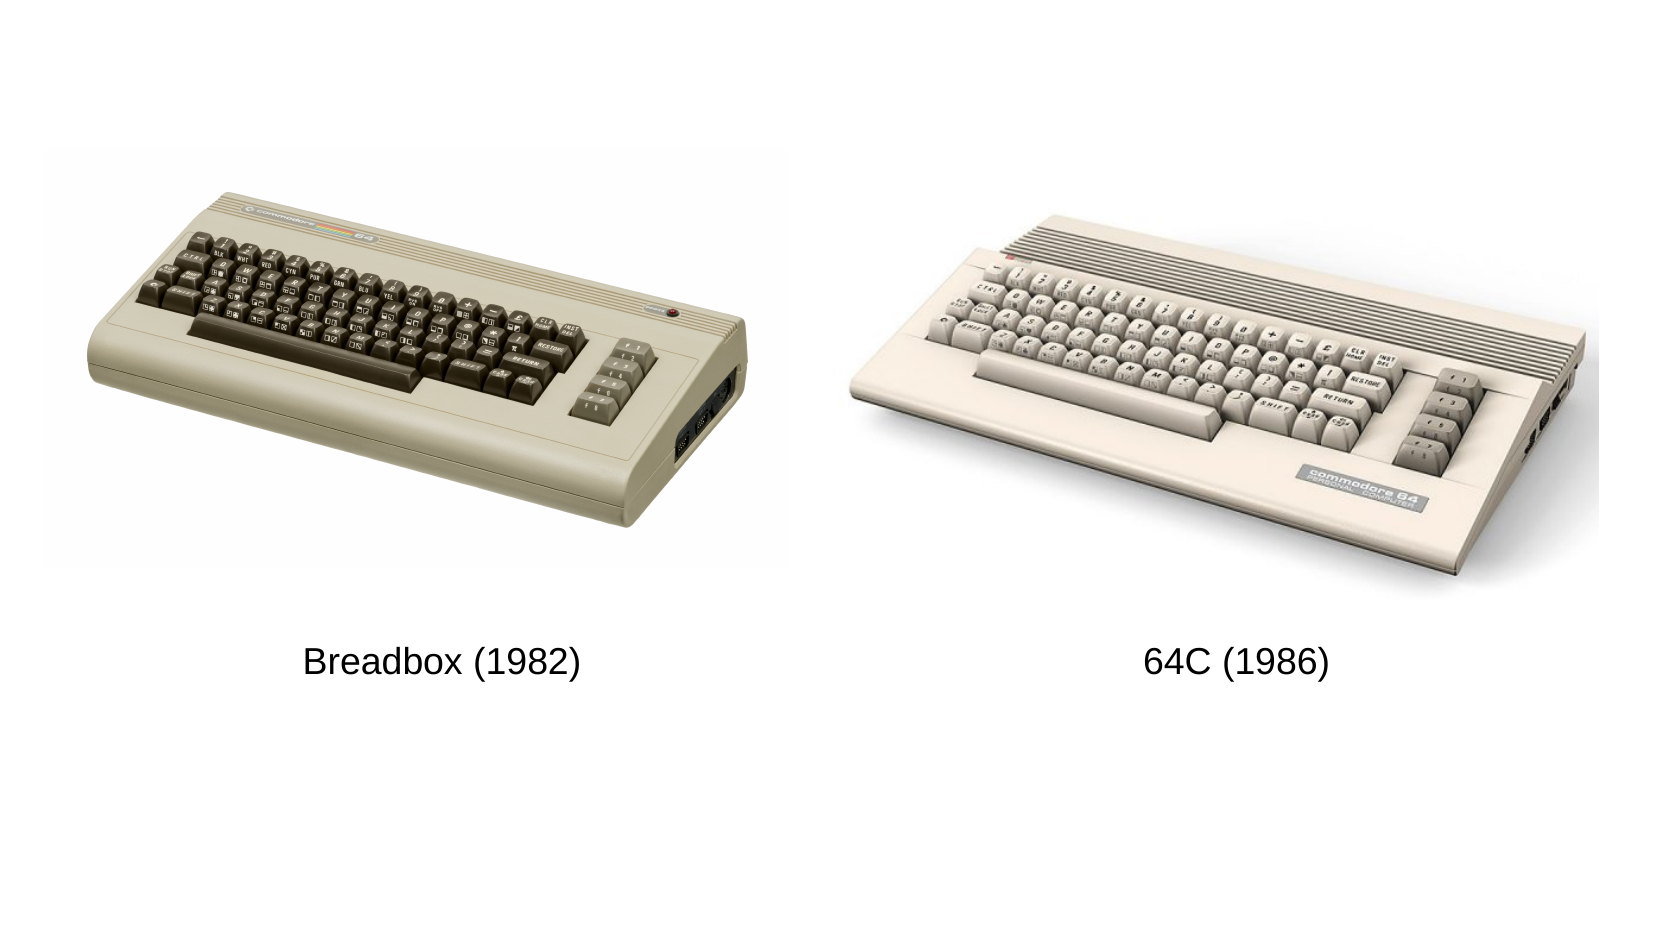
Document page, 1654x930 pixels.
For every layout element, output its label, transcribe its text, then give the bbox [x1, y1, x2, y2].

picture [44, 149, 788, 570]
picture [839, 198, 1599, 600]
text_box Breadbox (1982) [74, 629, 809, 687]
text_box 64C (1986) [884, 629, 1589, 687]
